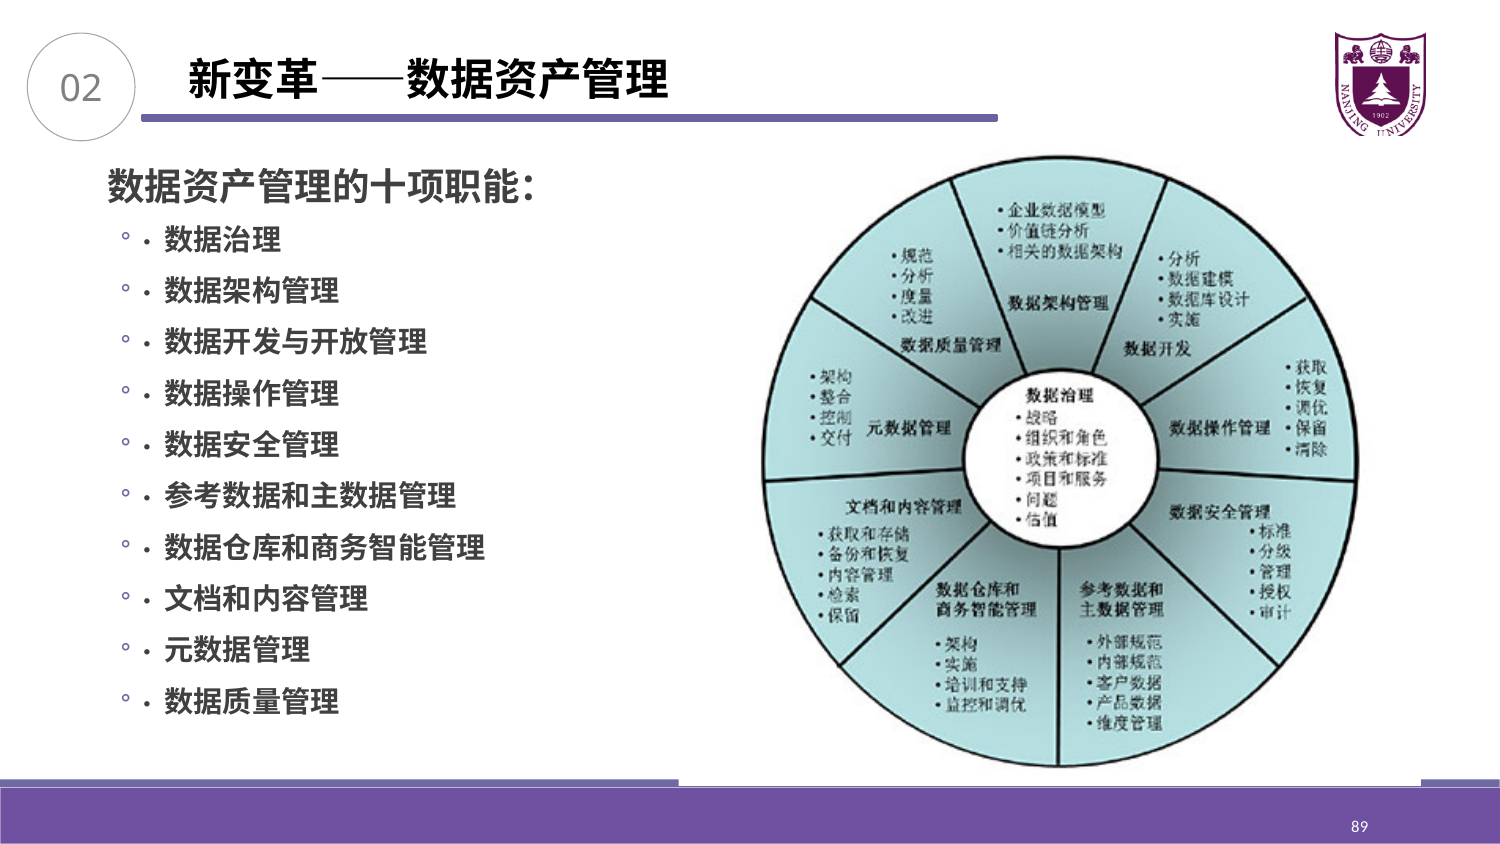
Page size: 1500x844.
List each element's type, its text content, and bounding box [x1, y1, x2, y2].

picture [678, 31, 1427, 786]
text_box 新变革——数据资产管理 [176, 46, 681, 111]
text_box 02 [25, 31, 137, 143]
text_box [141, 114, 998, 122]
text_box 数据资产管理的十项职能： · 数据治理 · 数据架构管理 · 数据开发与开放管理 · 数据操作管理 · 数据安全管理 · 参考数据和主数据管理 · 数据仓库和商务智能管理 · 文档和内容管理 · 元数据管理 · 数据质量管理 [81, 146, 1432, 844]
